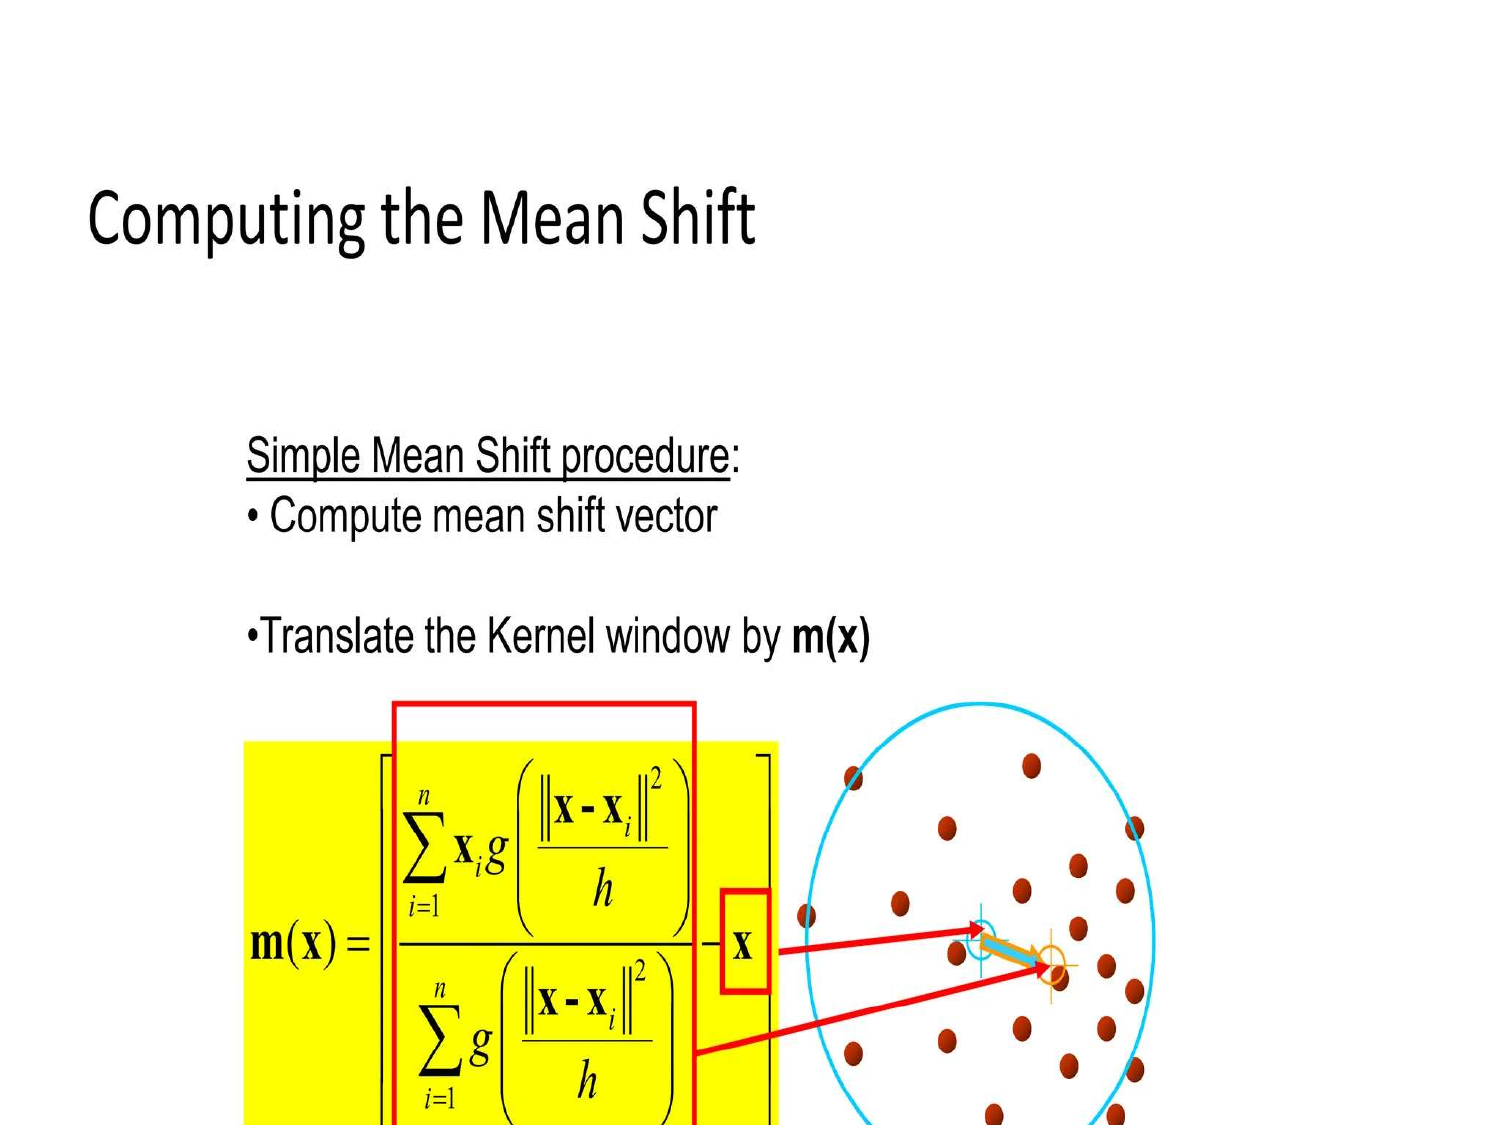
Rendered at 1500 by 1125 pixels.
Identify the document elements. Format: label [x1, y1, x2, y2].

picture [0, 140, 1500, 1125]
